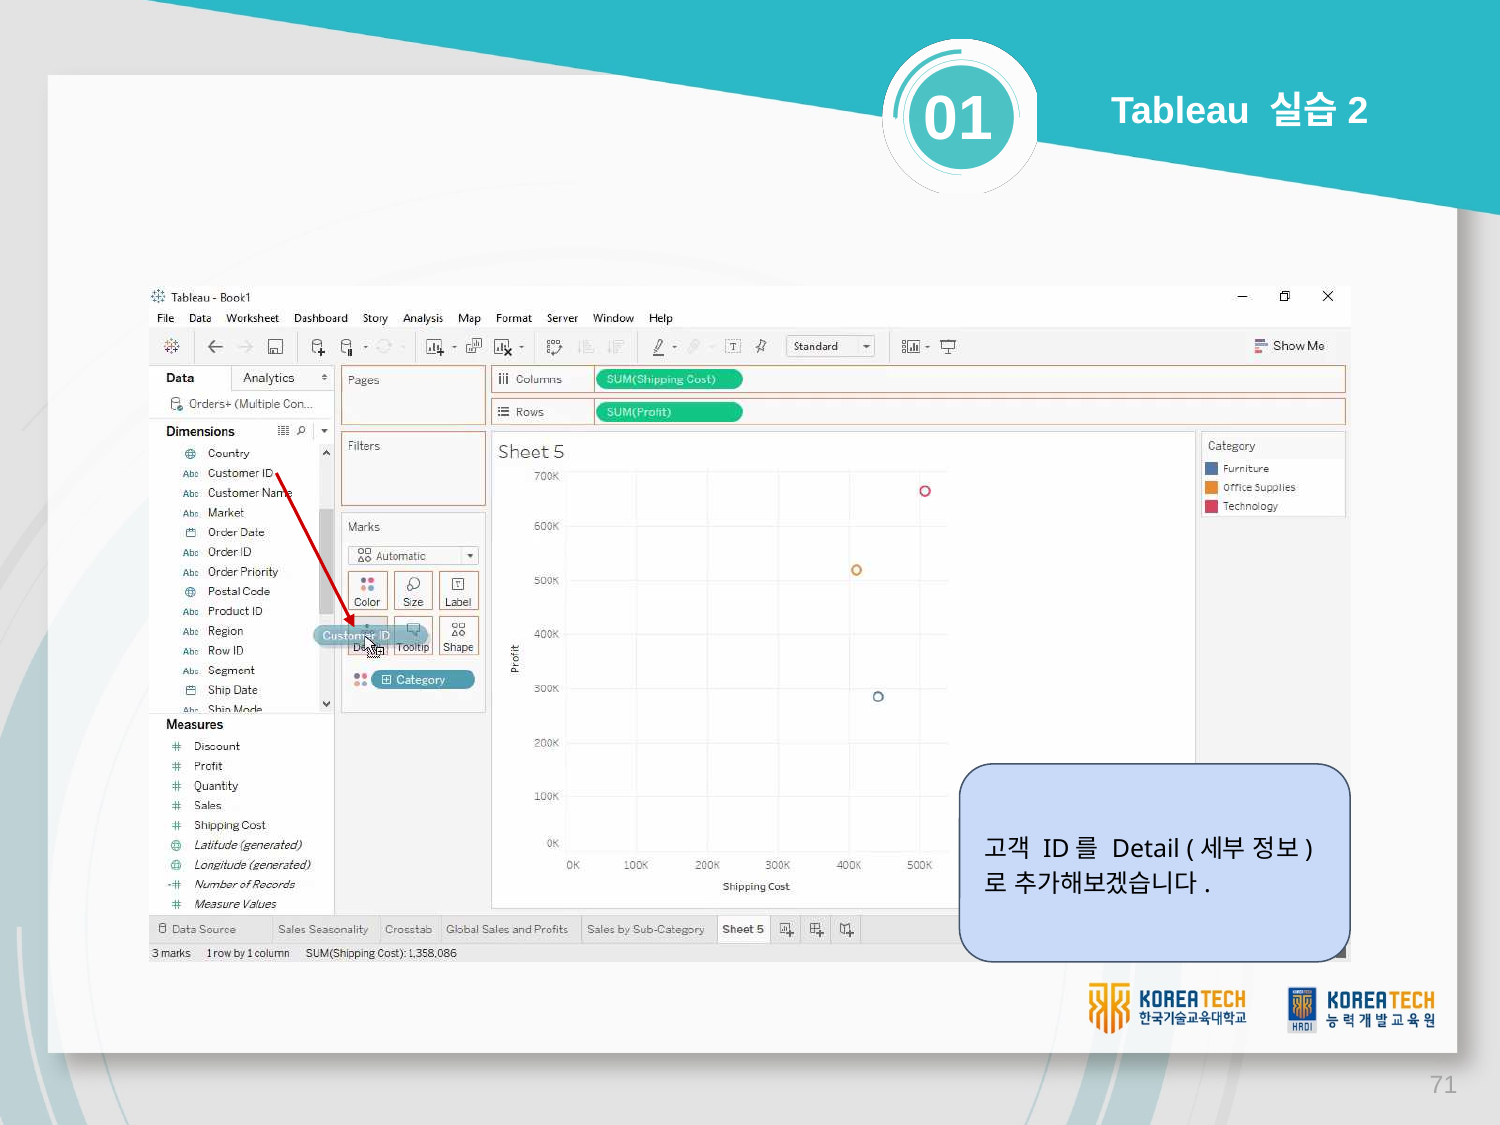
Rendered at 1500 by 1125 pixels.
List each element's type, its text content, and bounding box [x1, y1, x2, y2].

picture [0, 0, 1500, 1125]
slide_number 71 [1225, 1053, 1473, 1114]
text_box Tableau 실습2 [1046, 78, 1433, 140]
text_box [276, 472, 355, 628]
text_box [120, 170, 1273, 262]
